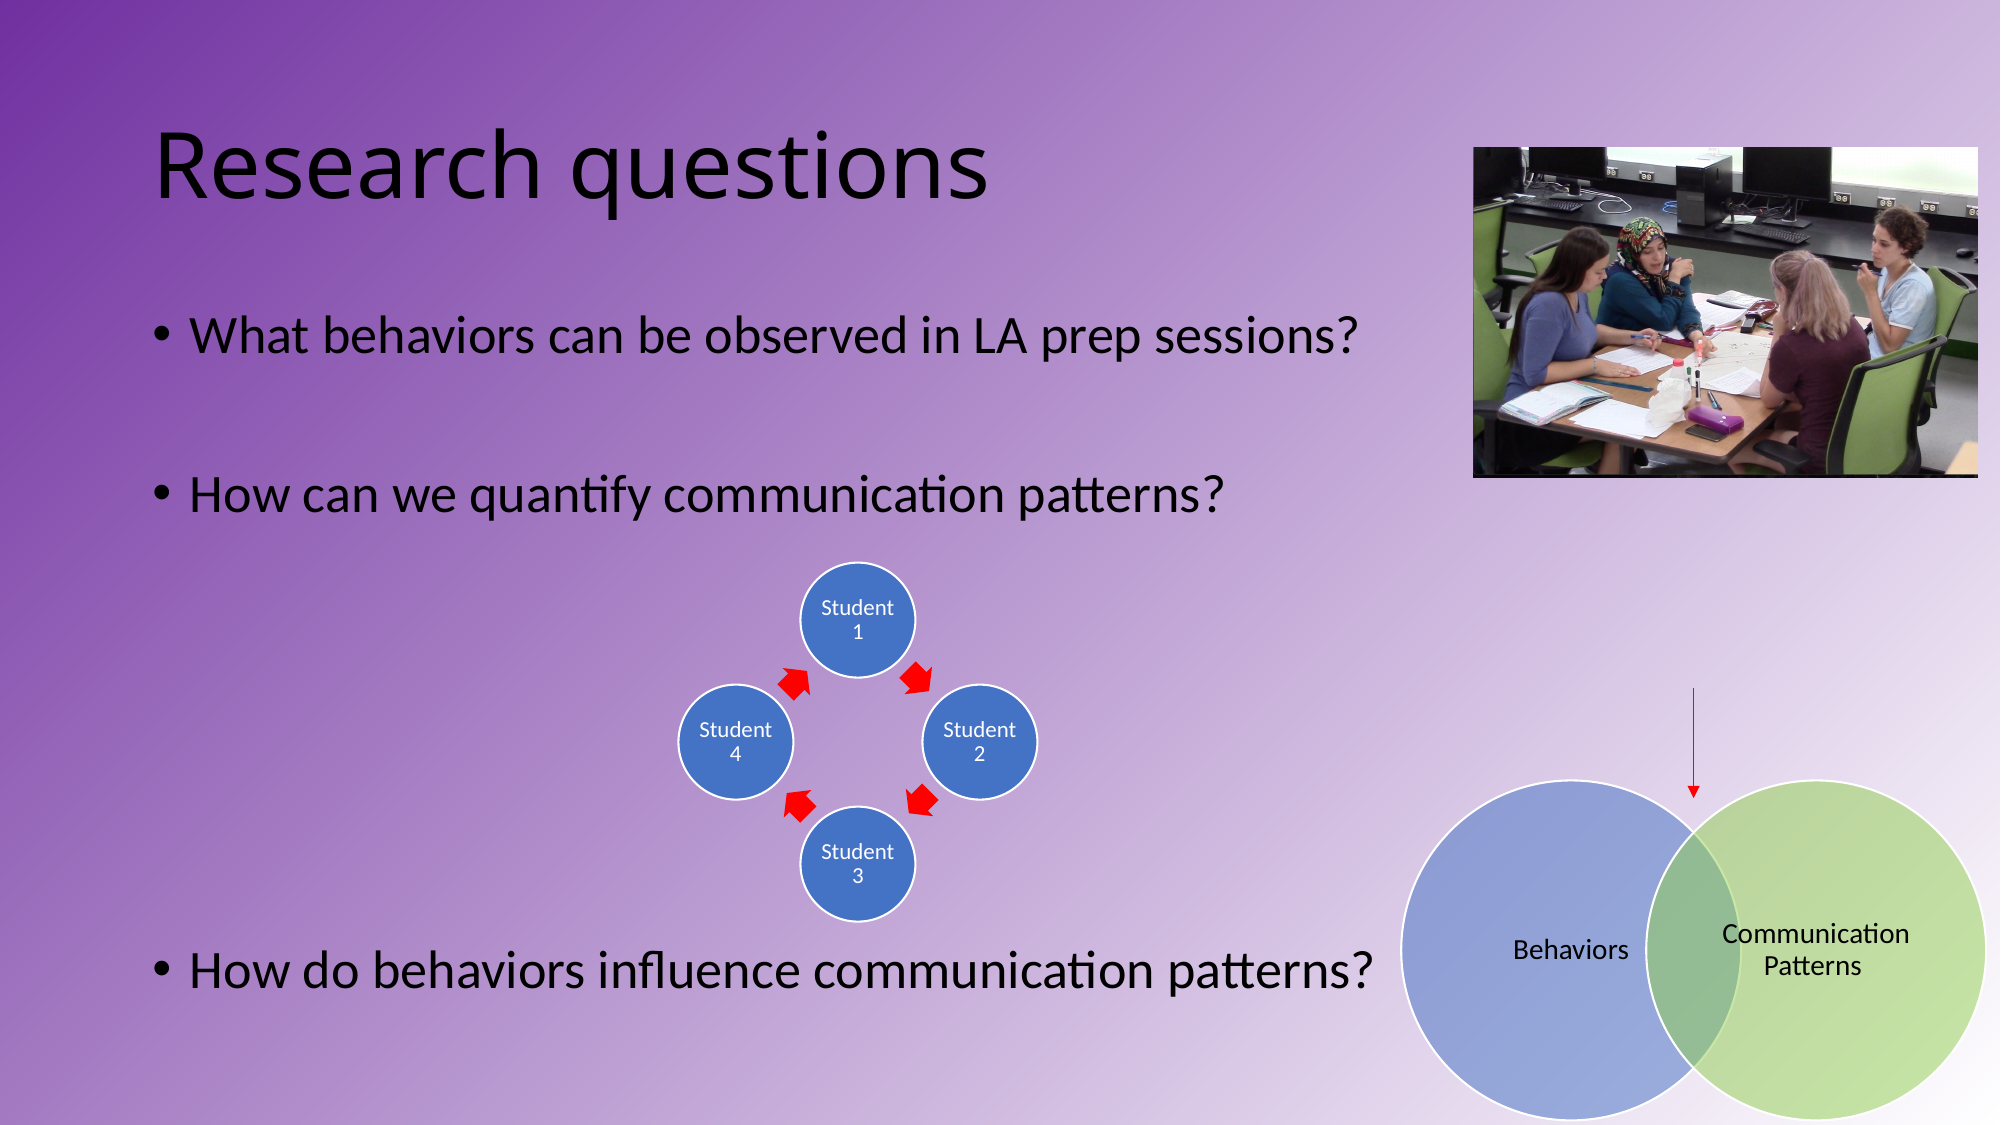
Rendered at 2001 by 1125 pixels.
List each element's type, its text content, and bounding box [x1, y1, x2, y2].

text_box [612, 562, 1104, 922]
list What behaviors can be observed in LA prep sessions? How can we quantify communication patterns? How do behaviors influence communication patterns? [137, 299, 1863, 1014]
picture [1473, 147, 1978, 478]
title Research questions [137, 59, 1863, 278]
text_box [1387, 647, 2000, 1125]
